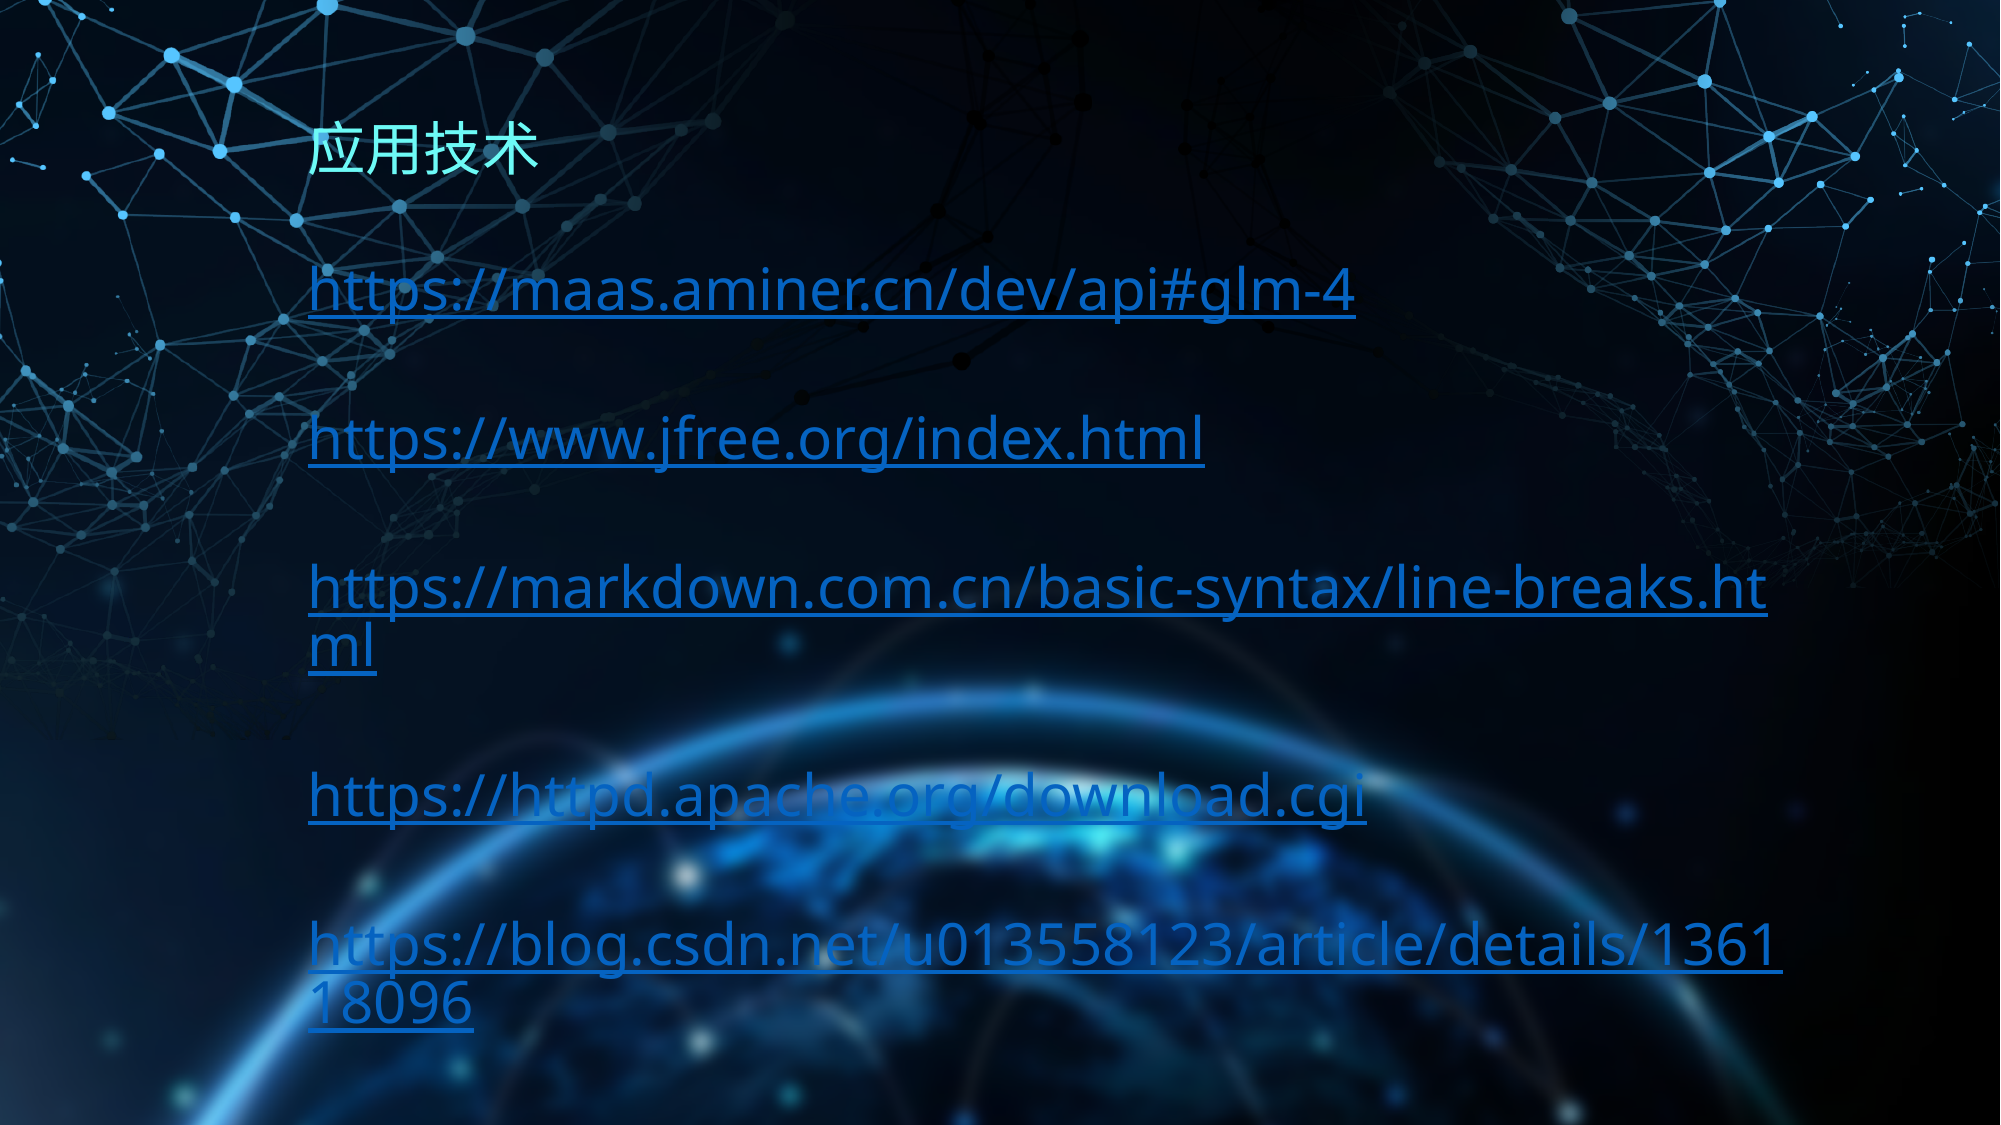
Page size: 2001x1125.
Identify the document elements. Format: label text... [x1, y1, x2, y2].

text_box 应用技术 https://maas.aminer.cn/dev/api#glm-4 https://www.jfree.org/index.html https://markdown.com.cn/basic-syntax/line-breaks.html https://httpd.apache.org/download.cgi https://blog.csdn.net/u013558123/article/details/136118096 [292, 104, 1826, 1053]
picture [0, 0, 2000, 1125]
